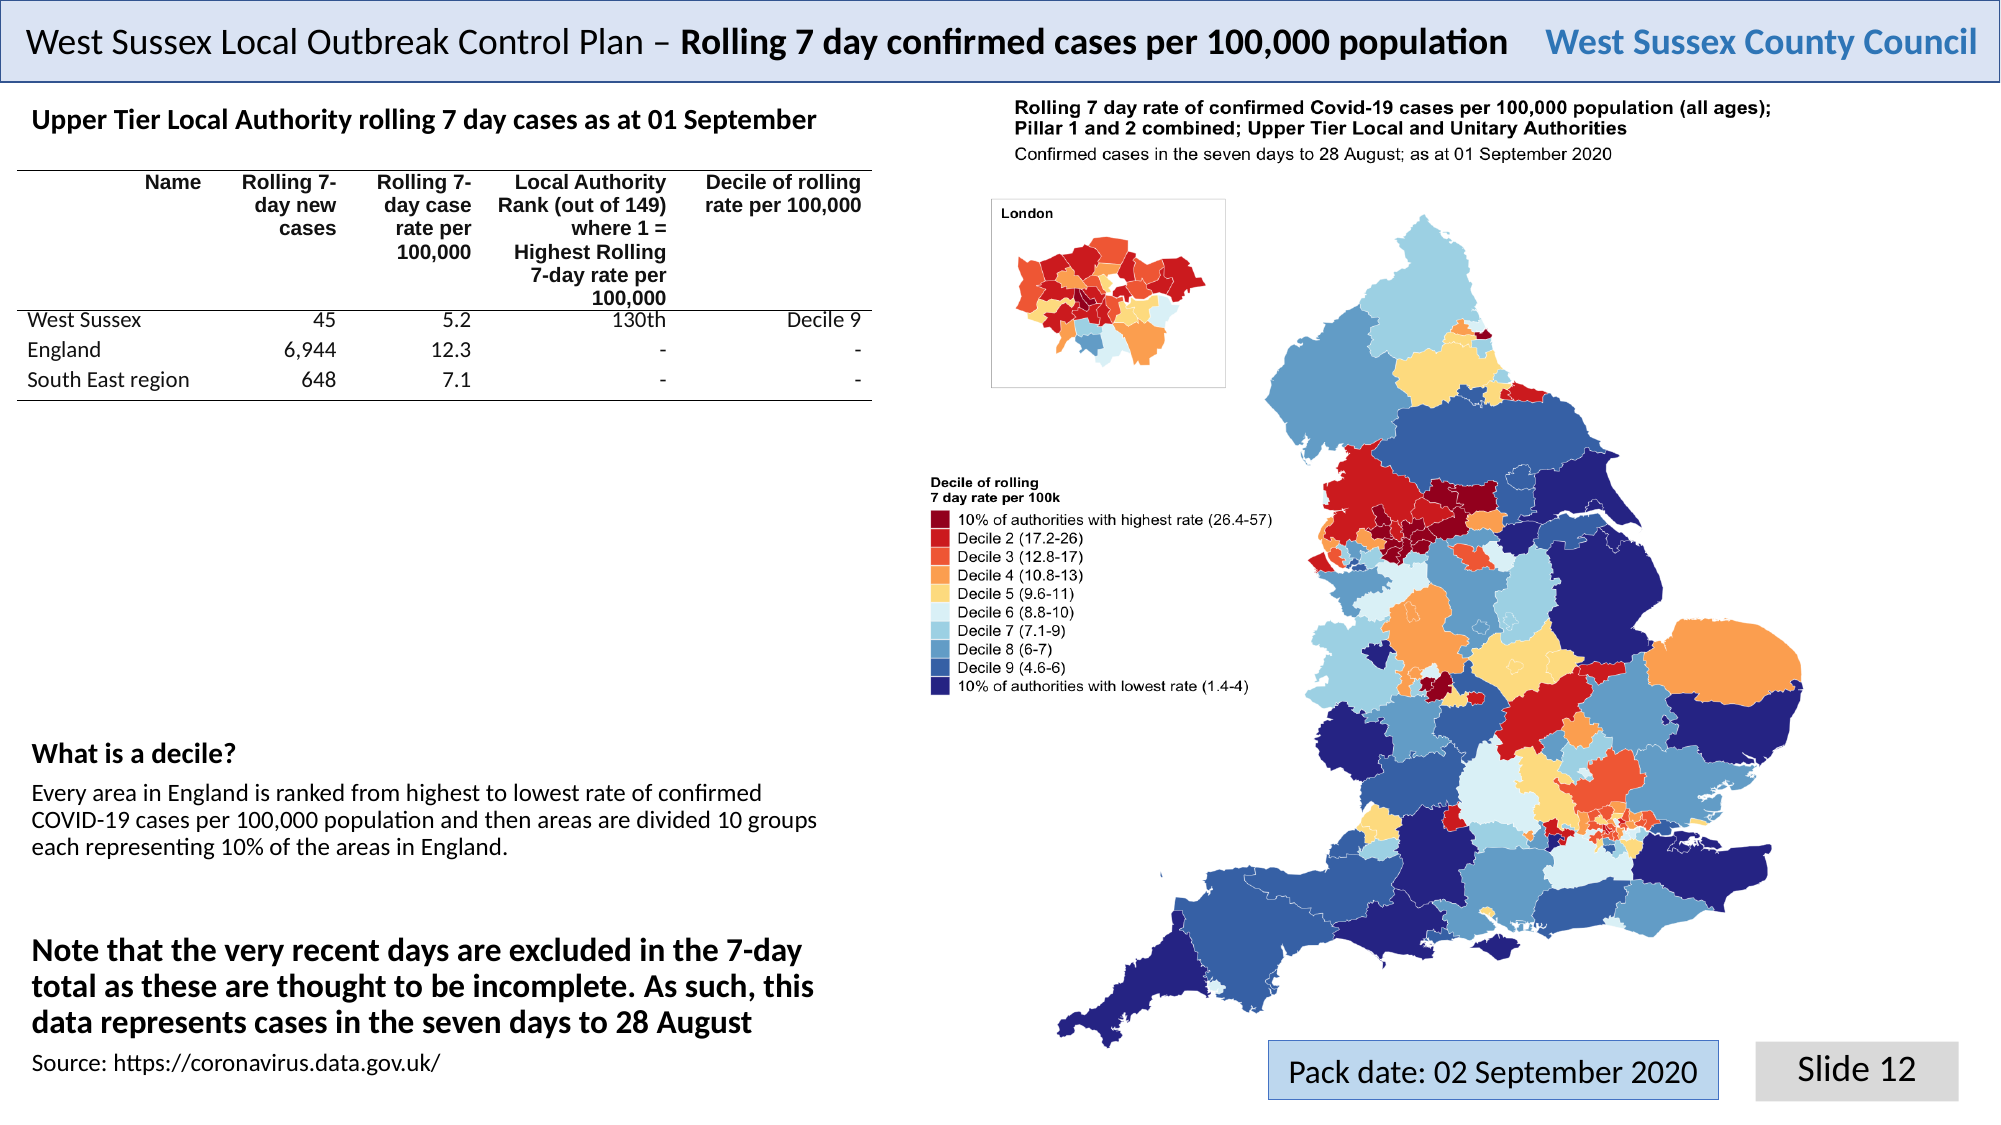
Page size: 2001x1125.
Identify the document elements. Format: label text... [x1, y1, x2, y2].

table_header Decile of rolling rate per 100,000 [677, 171, 872, 310]
table_cell - [482, 340, 677, 370]
table_cell 6,944 [212, 340, 347, 370]
table_header Local Authority Rank (out of 149) where 1 = Highest Rolling 7-day rate per 100,000 [482, 171, 677, 310]
table_cell 45 [212, 311, 347, 340]
table_cell England [17, 340, 212, 370]
picture [895, 91, 1959, 1104]
table_cell 648 [212, 370, 347, 400]
table_cell 7.1 [347, 370, 482, 400]
table_cell West Sussex [17, 311, 212, 340]
table_header Name [17, 171, 212, 310]
list What is a decile? [16, 731, 562, 772]
table_cell 5.2 [347, 311, 482, 340]
list Upper Tier Local Authority rolling 7 day cases as at 01 September [16, 97, 895, 173]
list Every area in England is ranked from highest to lowest rate of confirmed COVID-19 cases per 100,000 population and then areas are divided 10 groups each representing 10% of the areas in England. [16, 772, 853, 900]
table_cell - [677, 340, 872, 370]
table_cell - [677, 370, 872, 400]
table_header Rolling 7-day case rate per 100,000 [347, 171, 482, 310]
table_cell Decile 9 [677, 311, 872, 340]
table_cell - [482, 370, 677, 400]
table_header Rolling 7-day new cases [212, 171, 347, 310]
list Note that the very recent days are excluded in the 7-day total as these are thought to be incomplete. As such, this data represents cases in the seven days to 28 August [16, 925, 853, 1006]
table_cell 130th [482, 311, 677, 340]
list Source: https://coronavirus.data.gov.uk/ [17, 1042, 660, 1103]
table_cell 12.3 [347, 340, 482, 370]
table_cell South East region [17, 370, 212, 400]
